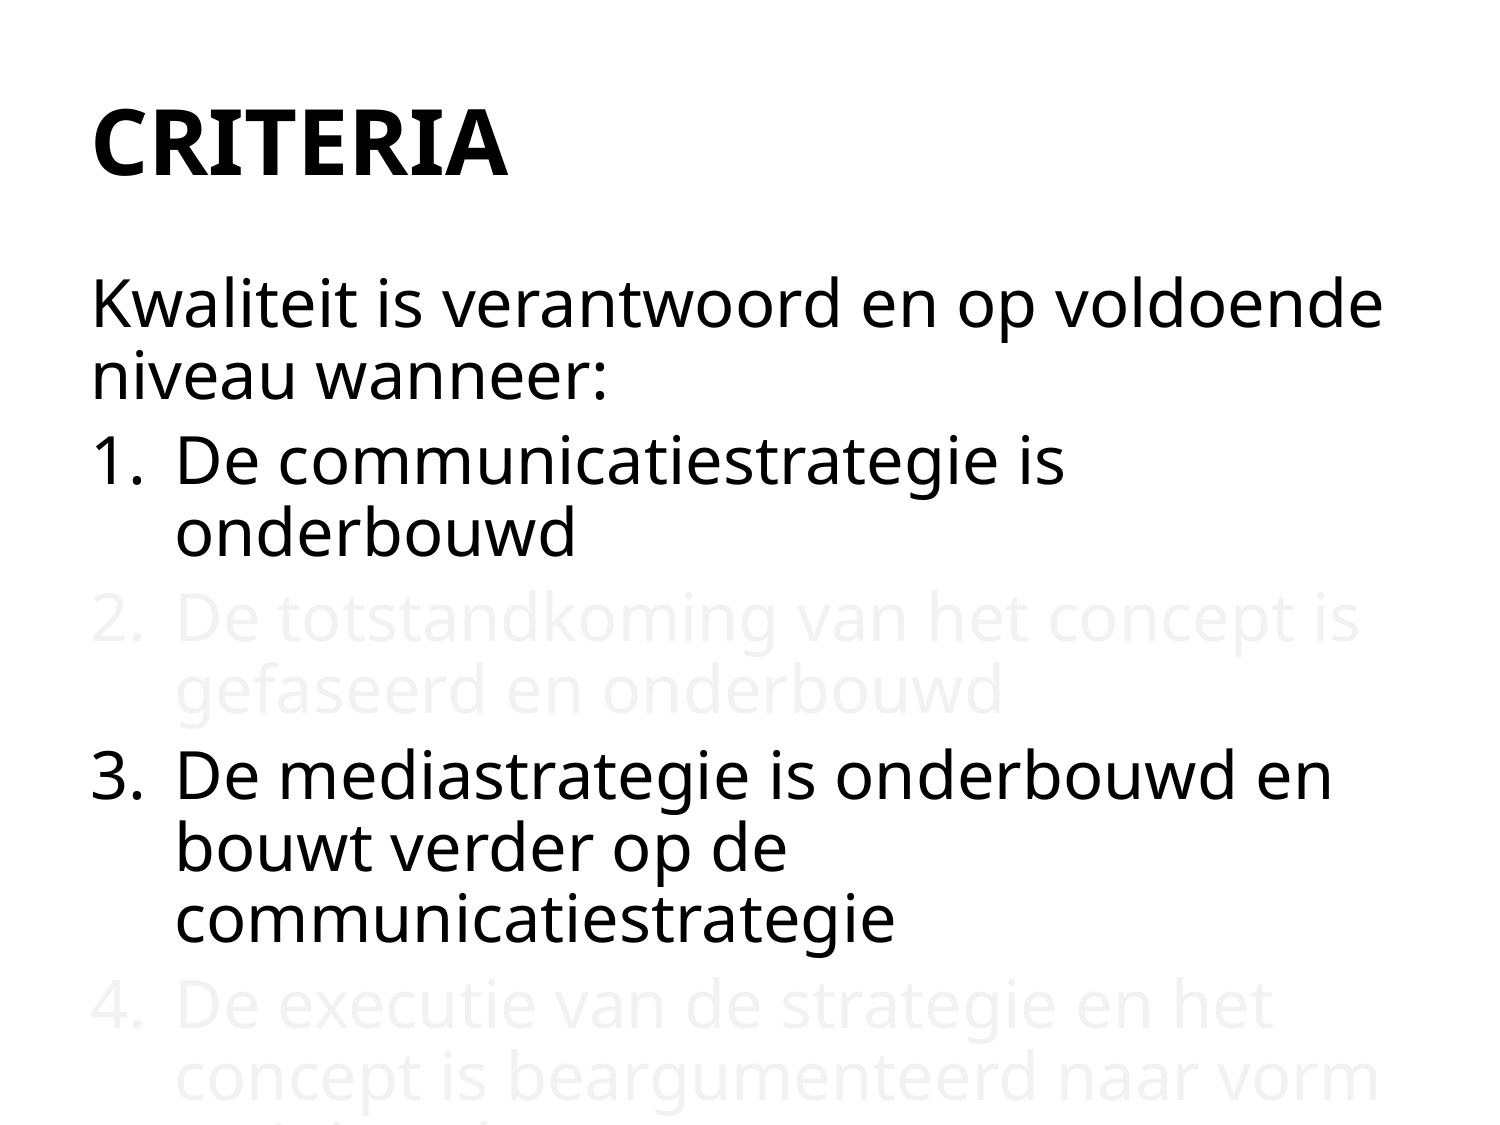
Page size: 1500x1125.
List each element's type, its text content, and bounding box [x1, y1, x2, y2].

list Kwaliteit is verantwoord en op voldoende niveau wanneer: De communicatiestrategie is onderbouwd De totstandkoming van het concept is gefaseerd en onderbouwd De mediastrategie is onderbouwd en bouwt verder op de communicatiestrategie De executie van de strategie en het concept is beargumenteerd naar vorm en inhoud [75, 262, 1425, 1005]
title CRITERIA [75, 45, 1425, 233]
